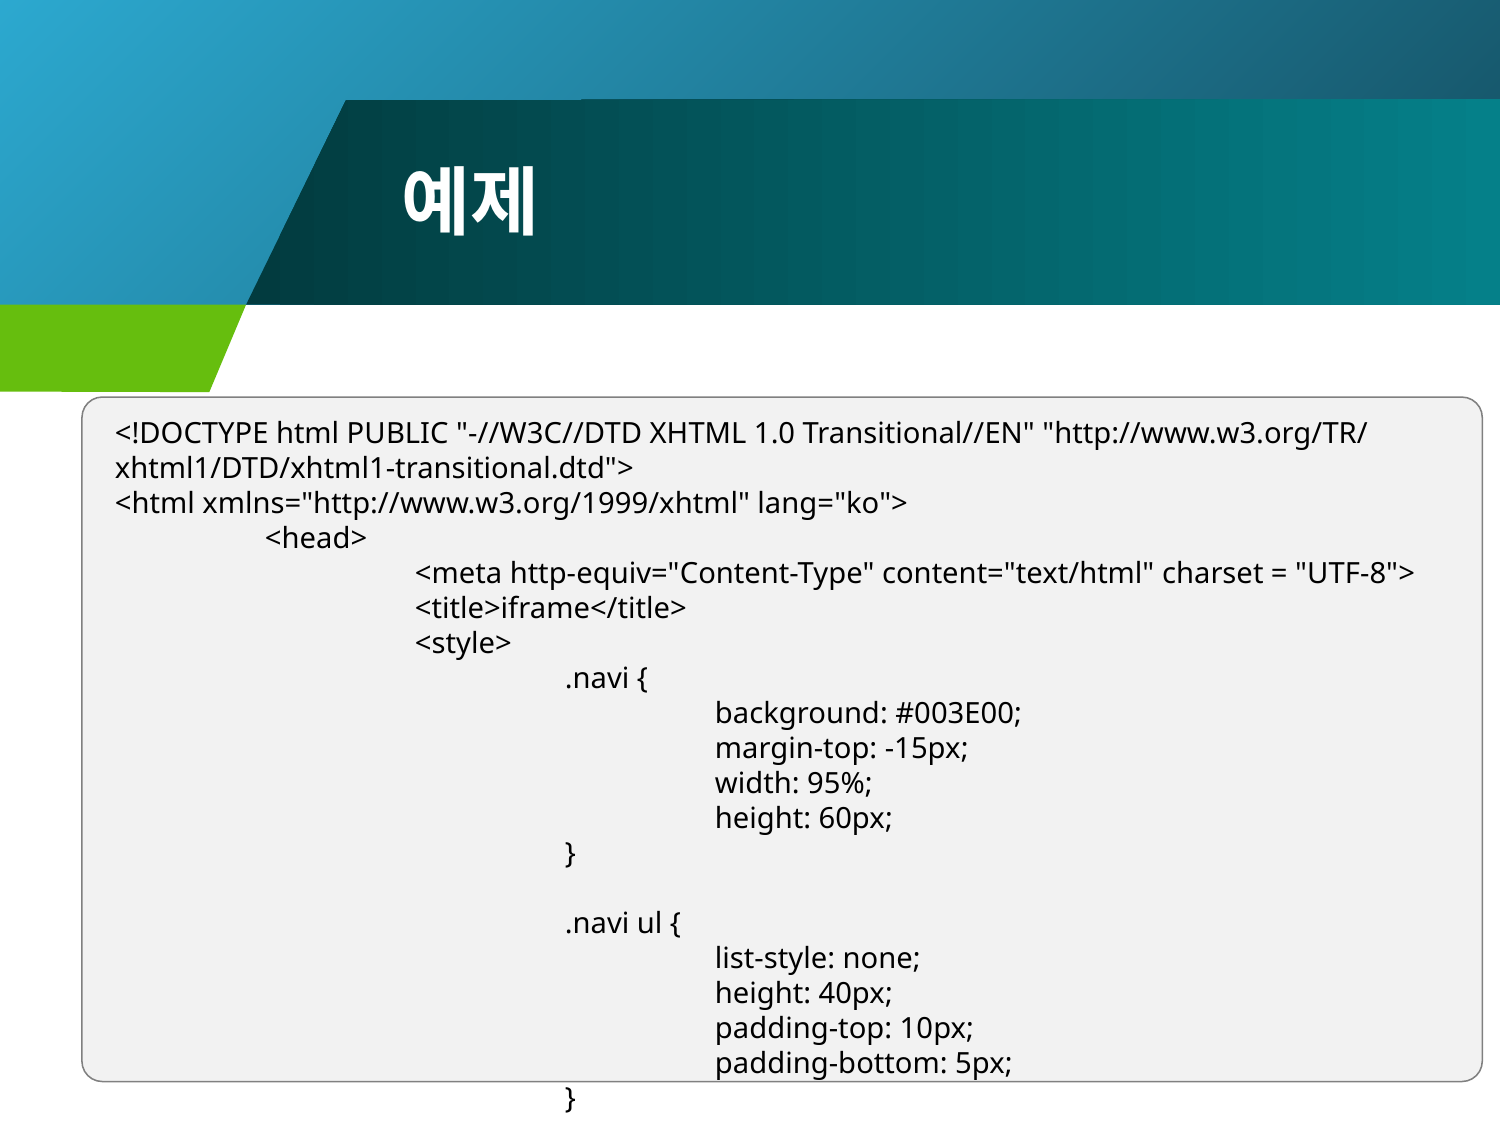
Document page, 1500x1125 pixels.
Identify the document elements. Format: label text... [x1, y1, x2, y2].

text_box <!DOCTYPE html PUBLIC "-//W3C//DTD XHTML 1.0 Transitional//EN" "http://www.w3.org/TR/xhtml1/DTD/xhtml1-transitional.dtd"> <html xmlns="http://www.w3.org/1999/xhtml" lang="ko"> <head> <meta http-equiv="Content-Type" content="text/html" charset = "UTF-8"> <title>iframe</title> <style> .navi { background: #003E00; margin-top: -15px; width: 95%; height: 60px; } .navi ul { list-style: none; height: 40px; padding-top: 10px; padding-bottom: 5px; } [100, 1091, 1459, 1122]
text_box [246, 98, 1500, 305]
title 예제 [386, 105, 1466, 294]
text_box [0, 304, 246, 393]
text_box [81, 396, 1483, 1082]
text_box [0, 0, 1500, 304]
